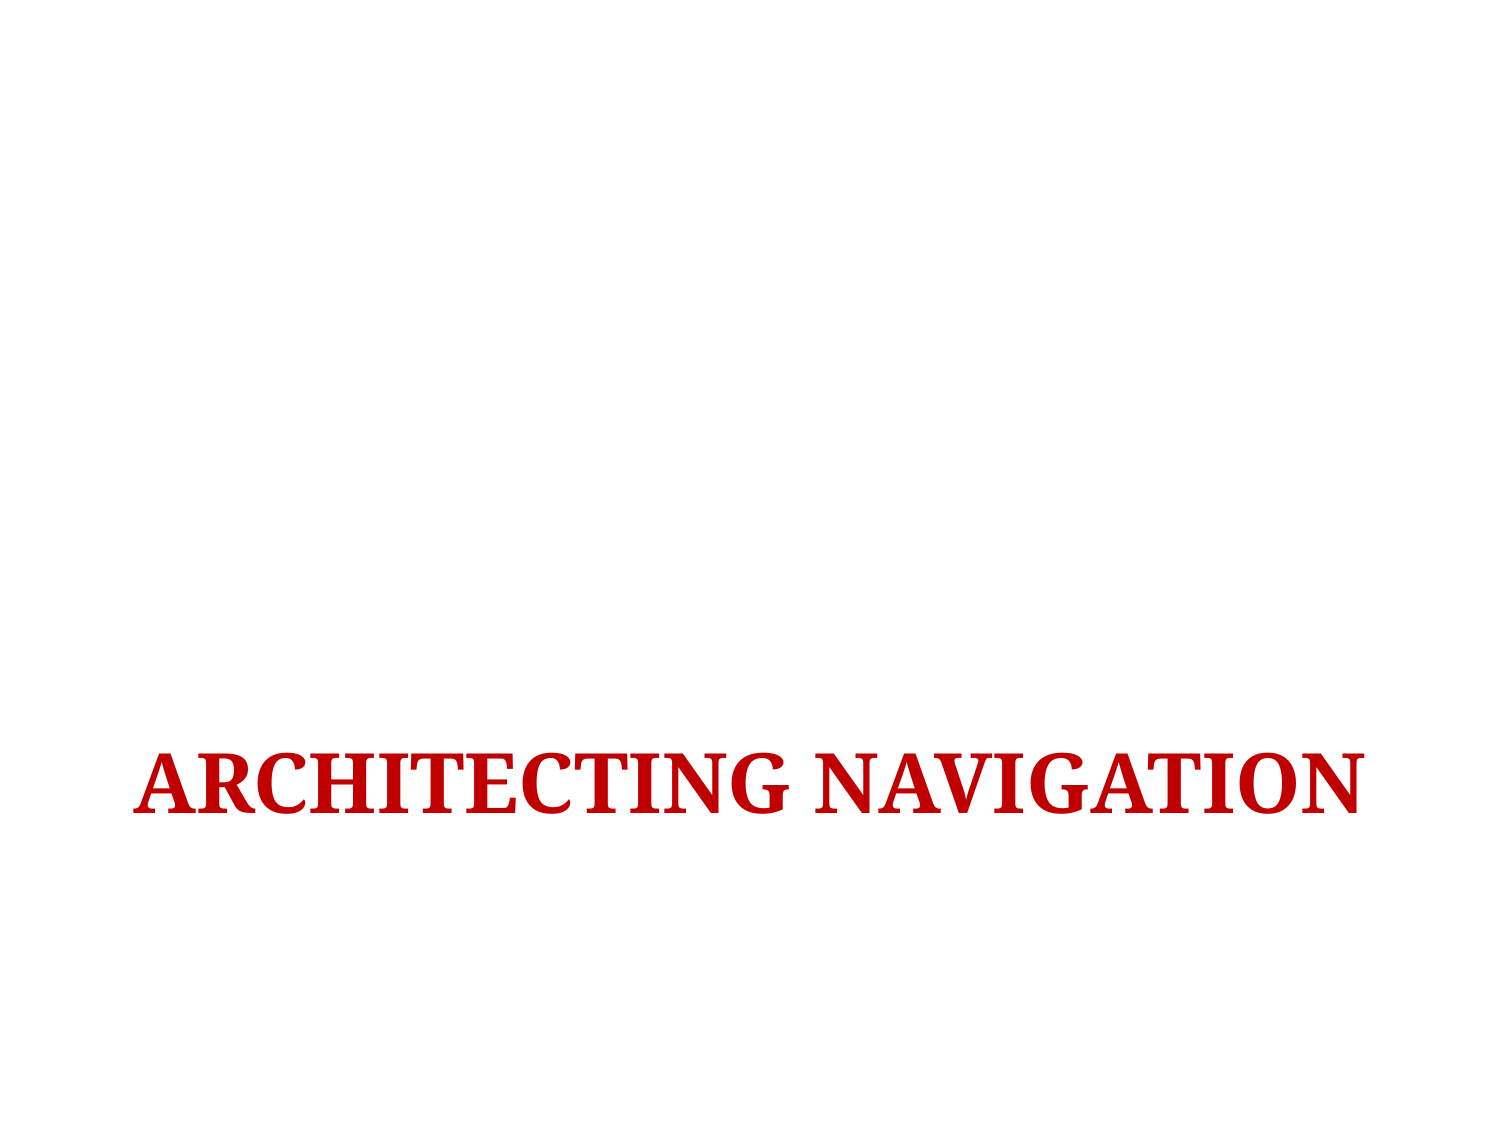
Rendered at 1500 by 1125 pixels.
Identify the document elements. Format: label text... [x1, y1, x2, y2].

title Architecting Navigation [118, 722, 1394, 947]
